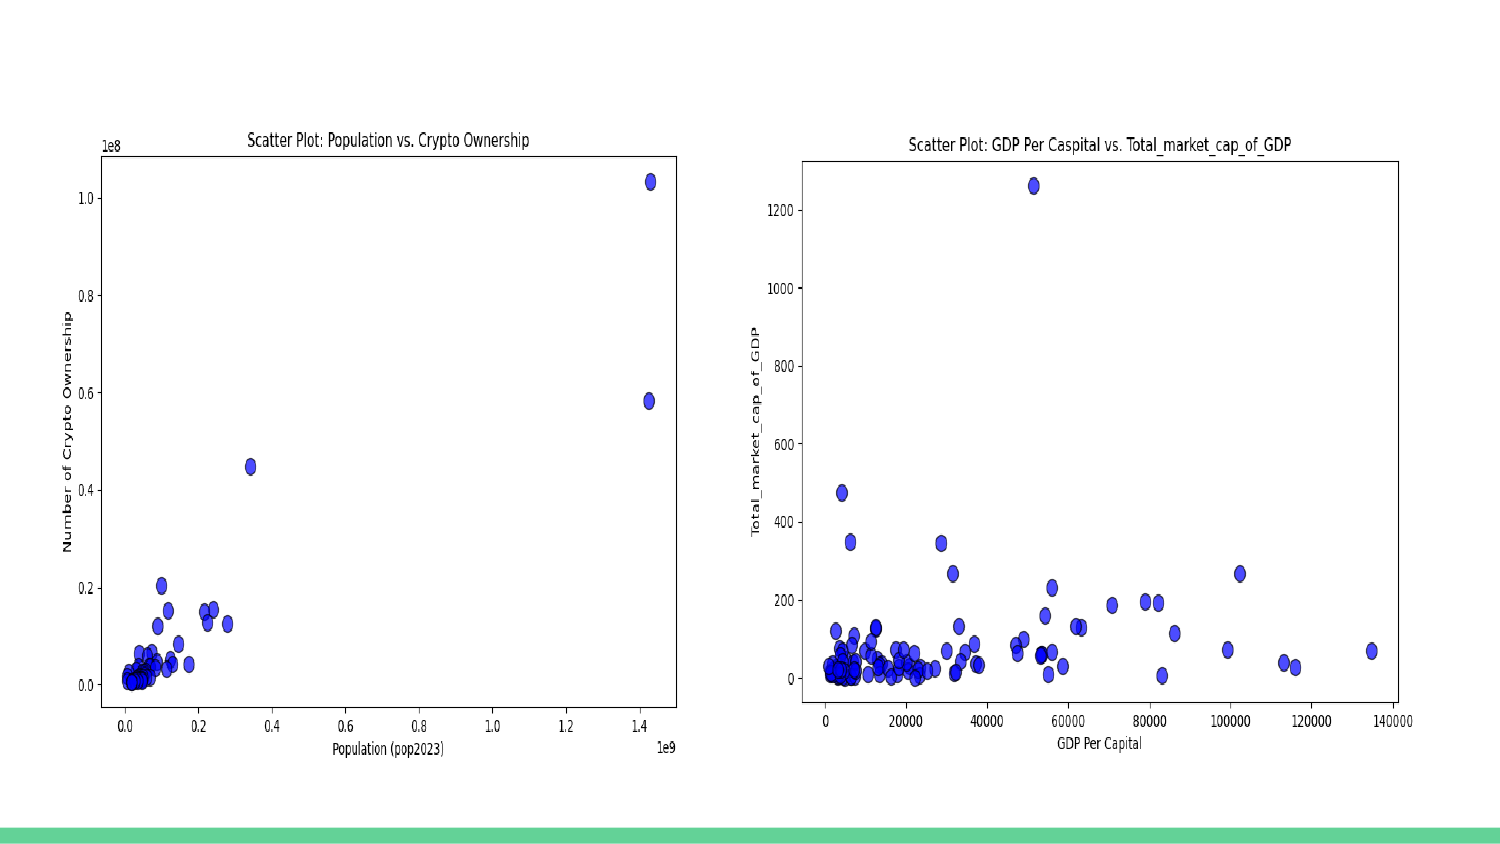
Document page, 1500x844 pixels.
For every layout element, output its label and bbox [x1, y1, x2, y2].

picture [8, 71, 1475, 786]
